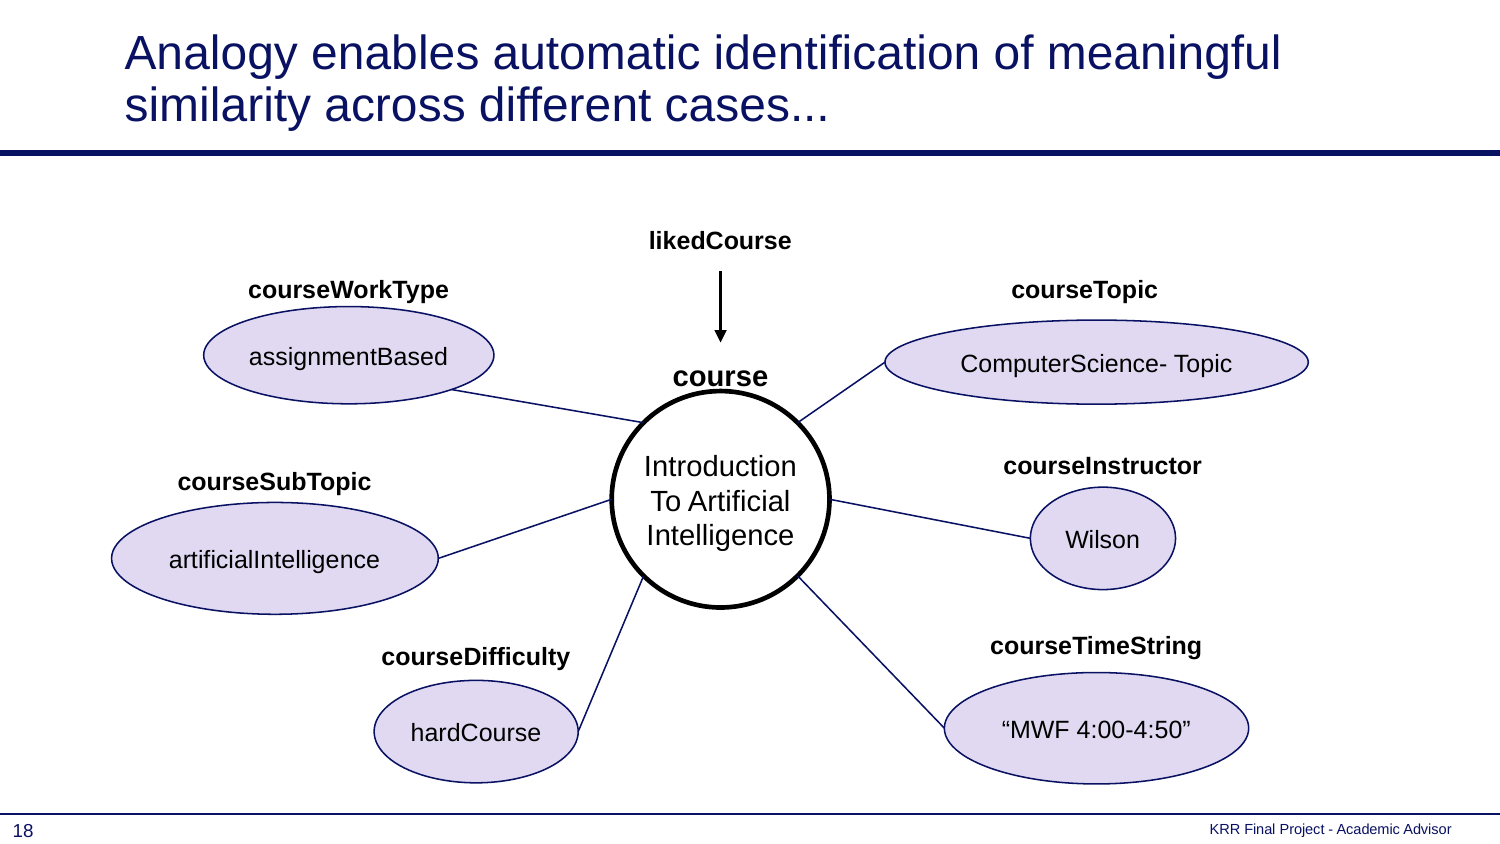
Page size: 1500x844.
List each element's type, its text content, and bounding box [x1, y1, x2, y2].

text_box courseTimeString [973, 614, 1220, 676]
text_box courseWorkType [225, 258, 473, 320]
text_box course [597, 342, 844, 404]
text_box assignmentBased [203, 320, 494, 404]
text_box Introduction To Artificial Intelligence [611, 404, 830, 608]
text_box likedCourse [597, 209, 844, 271]
text_box ComputerScience- Topic [885, 321, 1309, 405]
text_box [578, 575, 644, 732]
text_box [829, 498, 1031, 539]
text_box “MWF 4:00-4:50” [945, 676, 1249, 784]
text_box courseSubTopic [151, 450, 399, 512]
text_box courseInstructor [979, 434, 1227, 497]
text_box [797, 361, 886, 423]
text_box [437, 498, 612, 559]
text_box Wilson [1031, 497, 1176, 590]
text_box hardCourse [374, 687, 578, 783]
title Analogy enables automatic identification of meaningful similarity across different cases... [111, 5, 1500, 139]
text_box courseDifficulty [352, 625, 572, 687]
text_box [451, 389, 644, 423]
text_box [797, 575, 945, 729]
text_box courseTopic [961, 258, 1209, 321]
slide_number ‹#› [0, 816, 72, 844]
text_box artificialIntelligence [111, 512, 437, 615]
